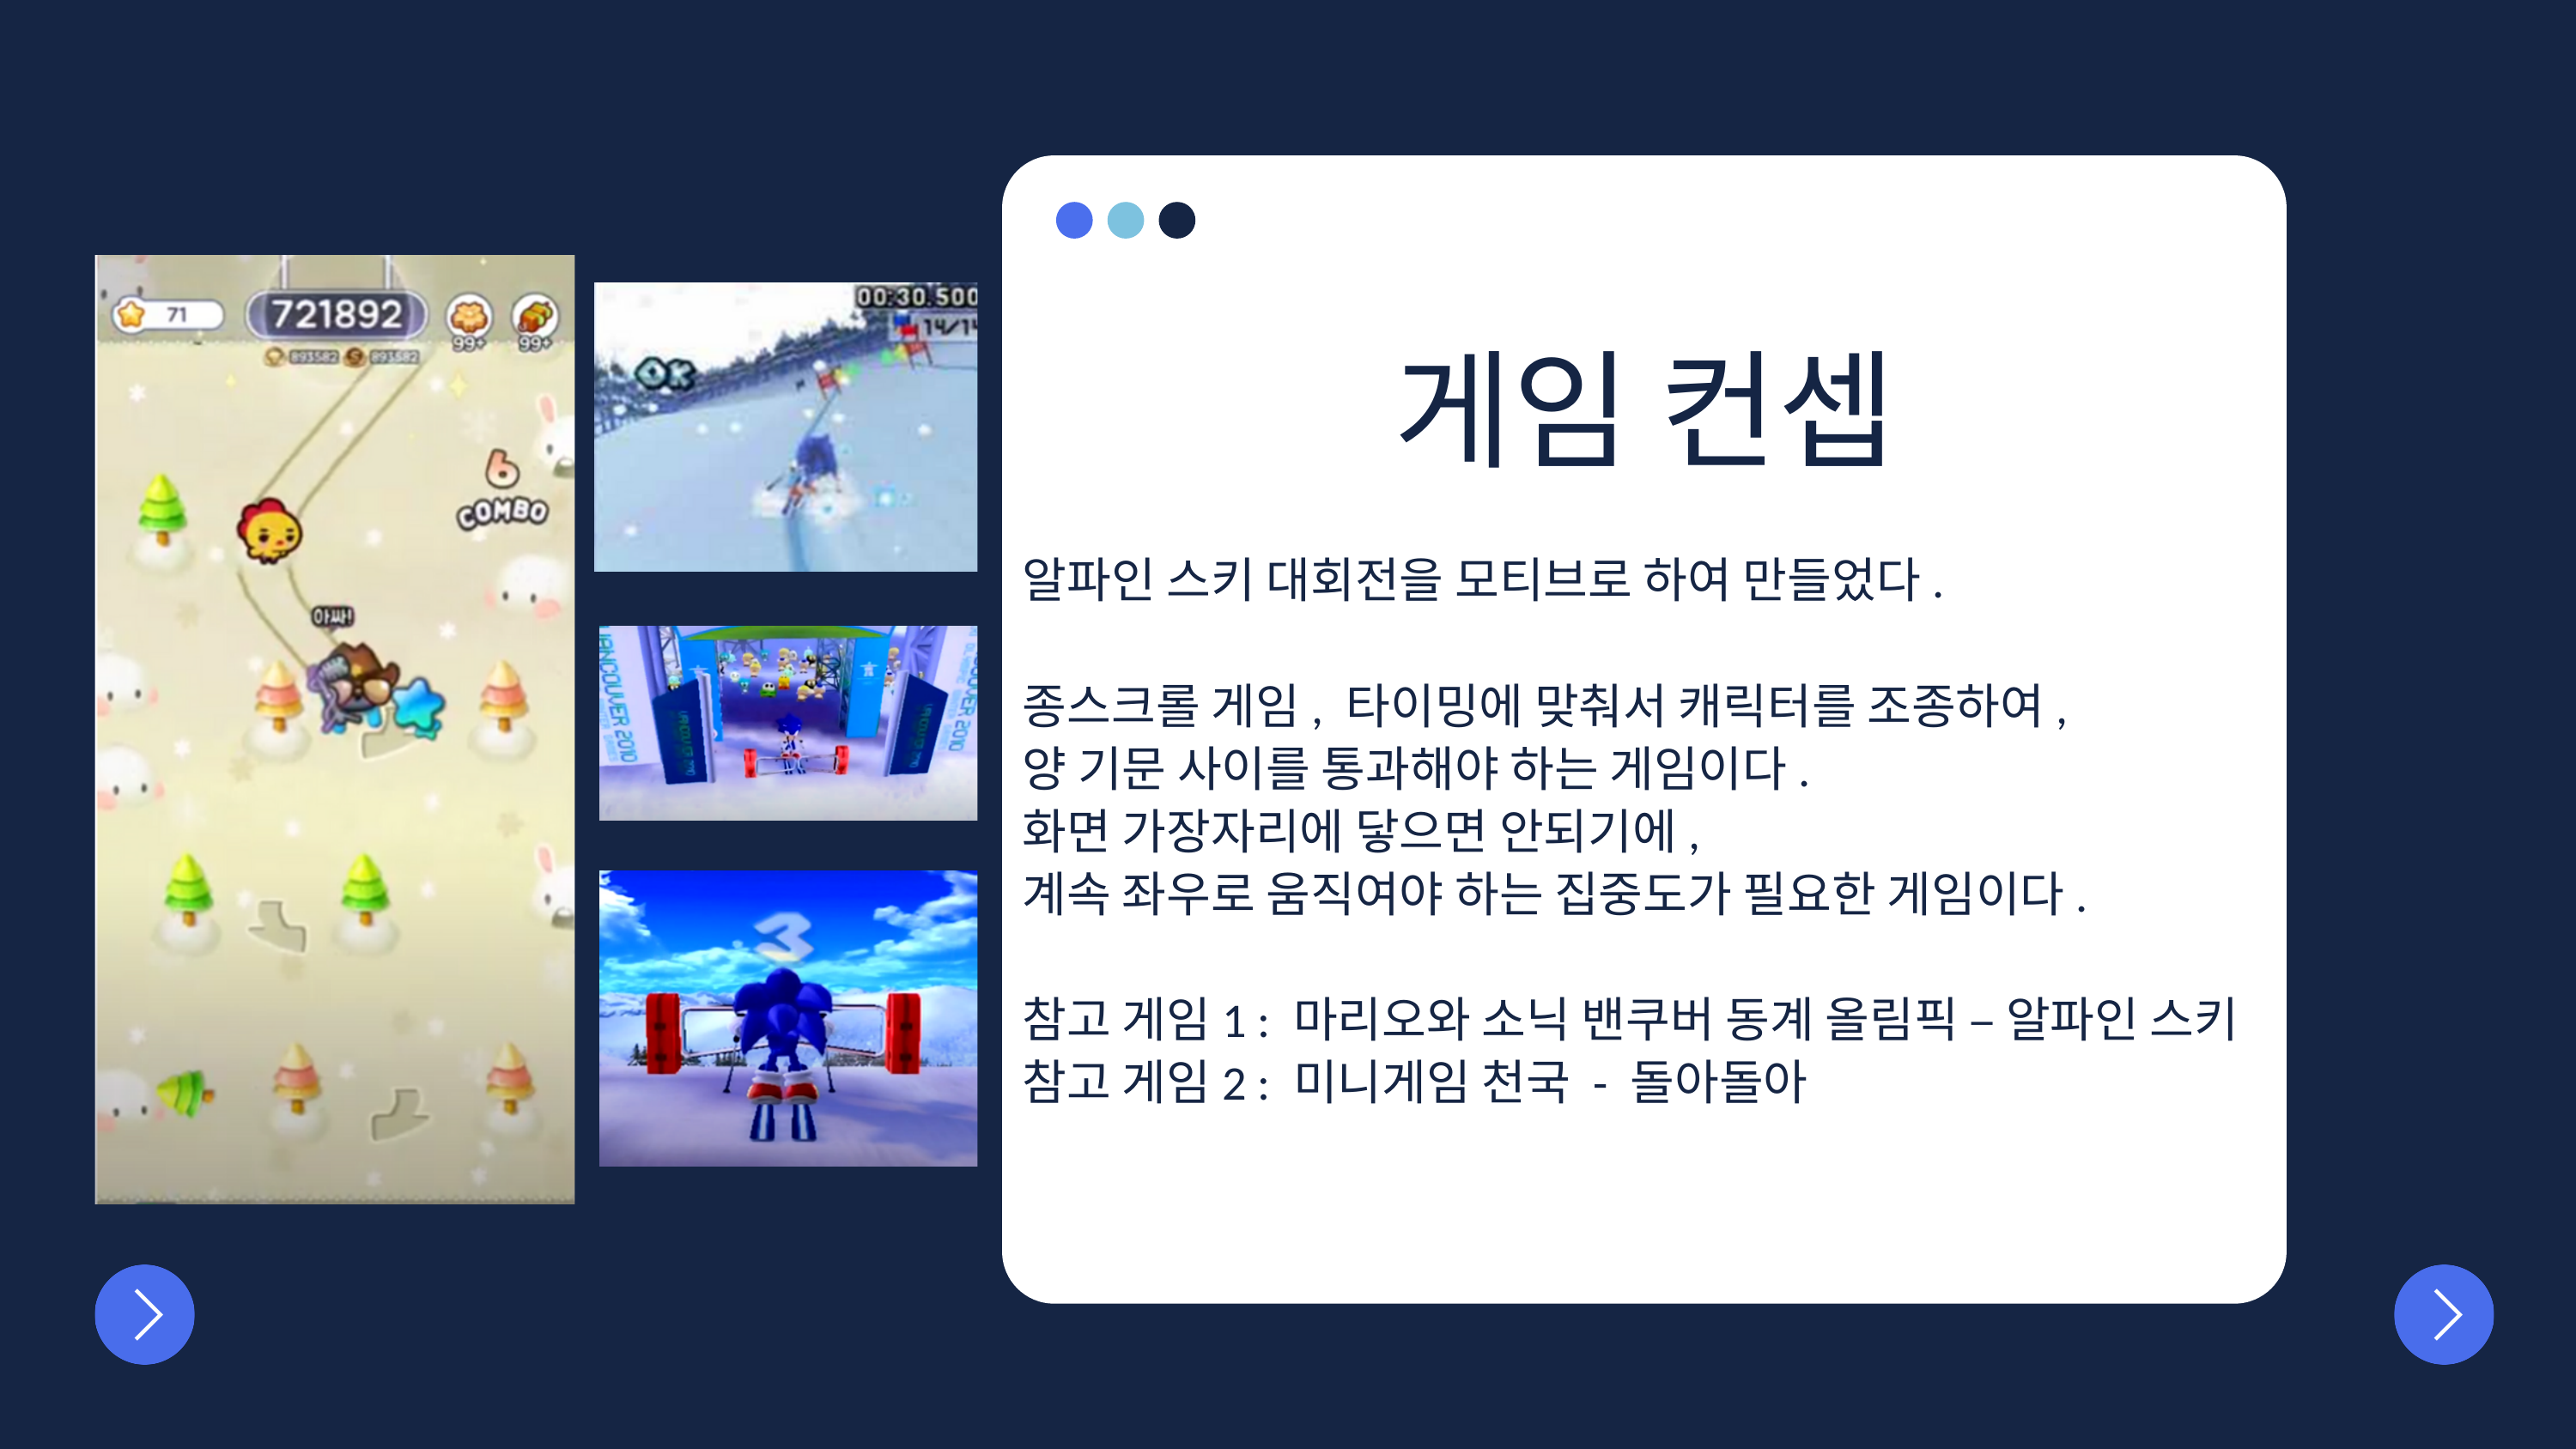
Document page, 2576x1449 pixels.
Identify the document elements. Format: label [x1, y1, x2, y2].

text_box [598, 870, 978, 1167]
text_box [94, 255, 575, 1204]
text_box [1055, 201, 1196, 239]
text_box [94, 1264, 195, 1365]
text_box [1001, 155, 2287, 1304]
text_box [594, 282, 978, 572]
text_box [2394, 1264, 2494, 1365]
text_box [598, 626, 978, 821]
text_box [1022, 347, 2269, 1100]
